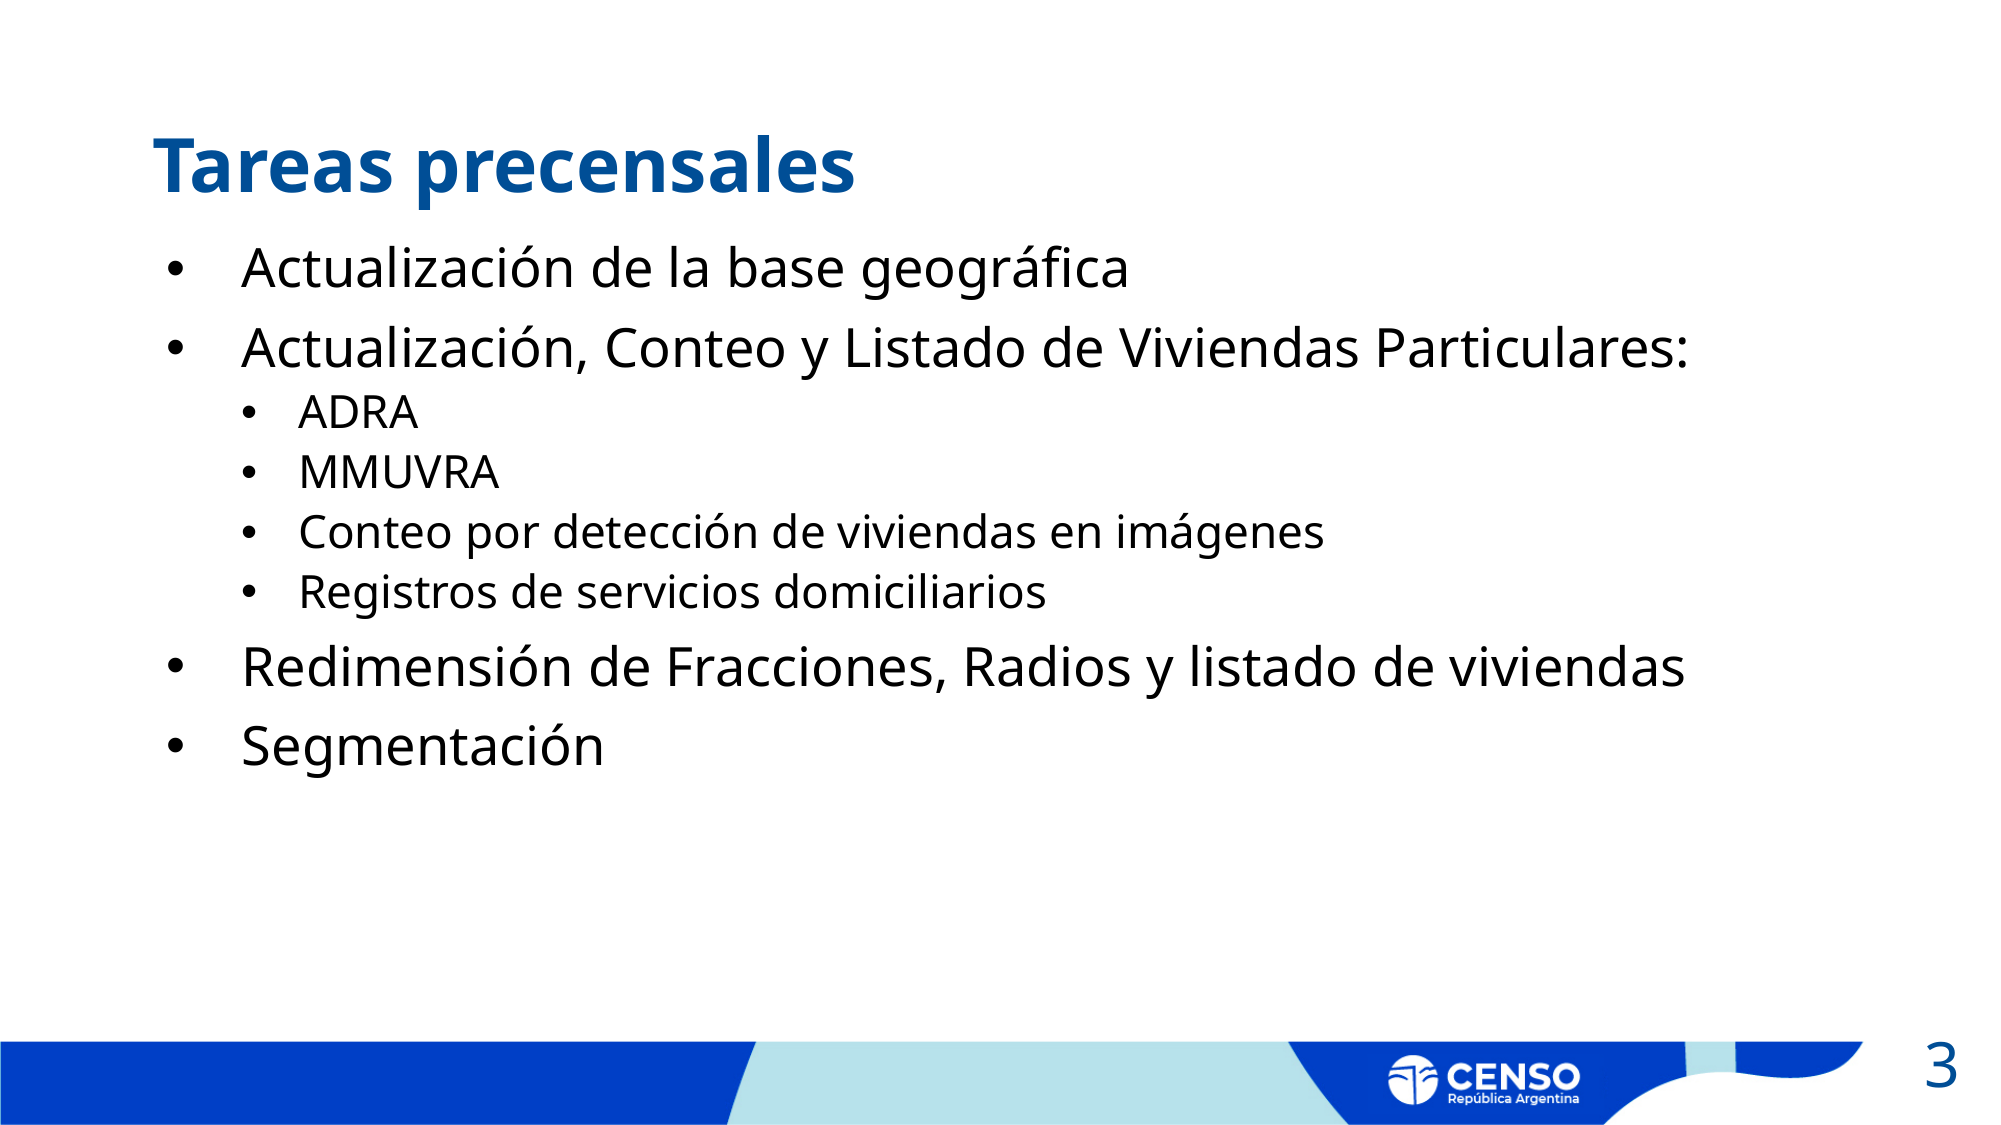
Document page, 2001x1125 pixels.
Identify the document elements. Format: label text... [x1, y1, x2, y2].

title Tareas precensales [137, 59, 1863, 278]
list Actualización de la base geográfica Actualización, Conteo y Listado de Viviendas Particulares: ADRA MMUVRA Conteo por detección de viviendas en imágenes Registros de servicios domiciliarios Redimensión de Fracciones, Radios y listado de viviendas Segmentación [151, 233, 1877, 948]
picture [0, 0, 2001, 1125]
slide_number 3 [1862, 1035, 1975, 1100]
